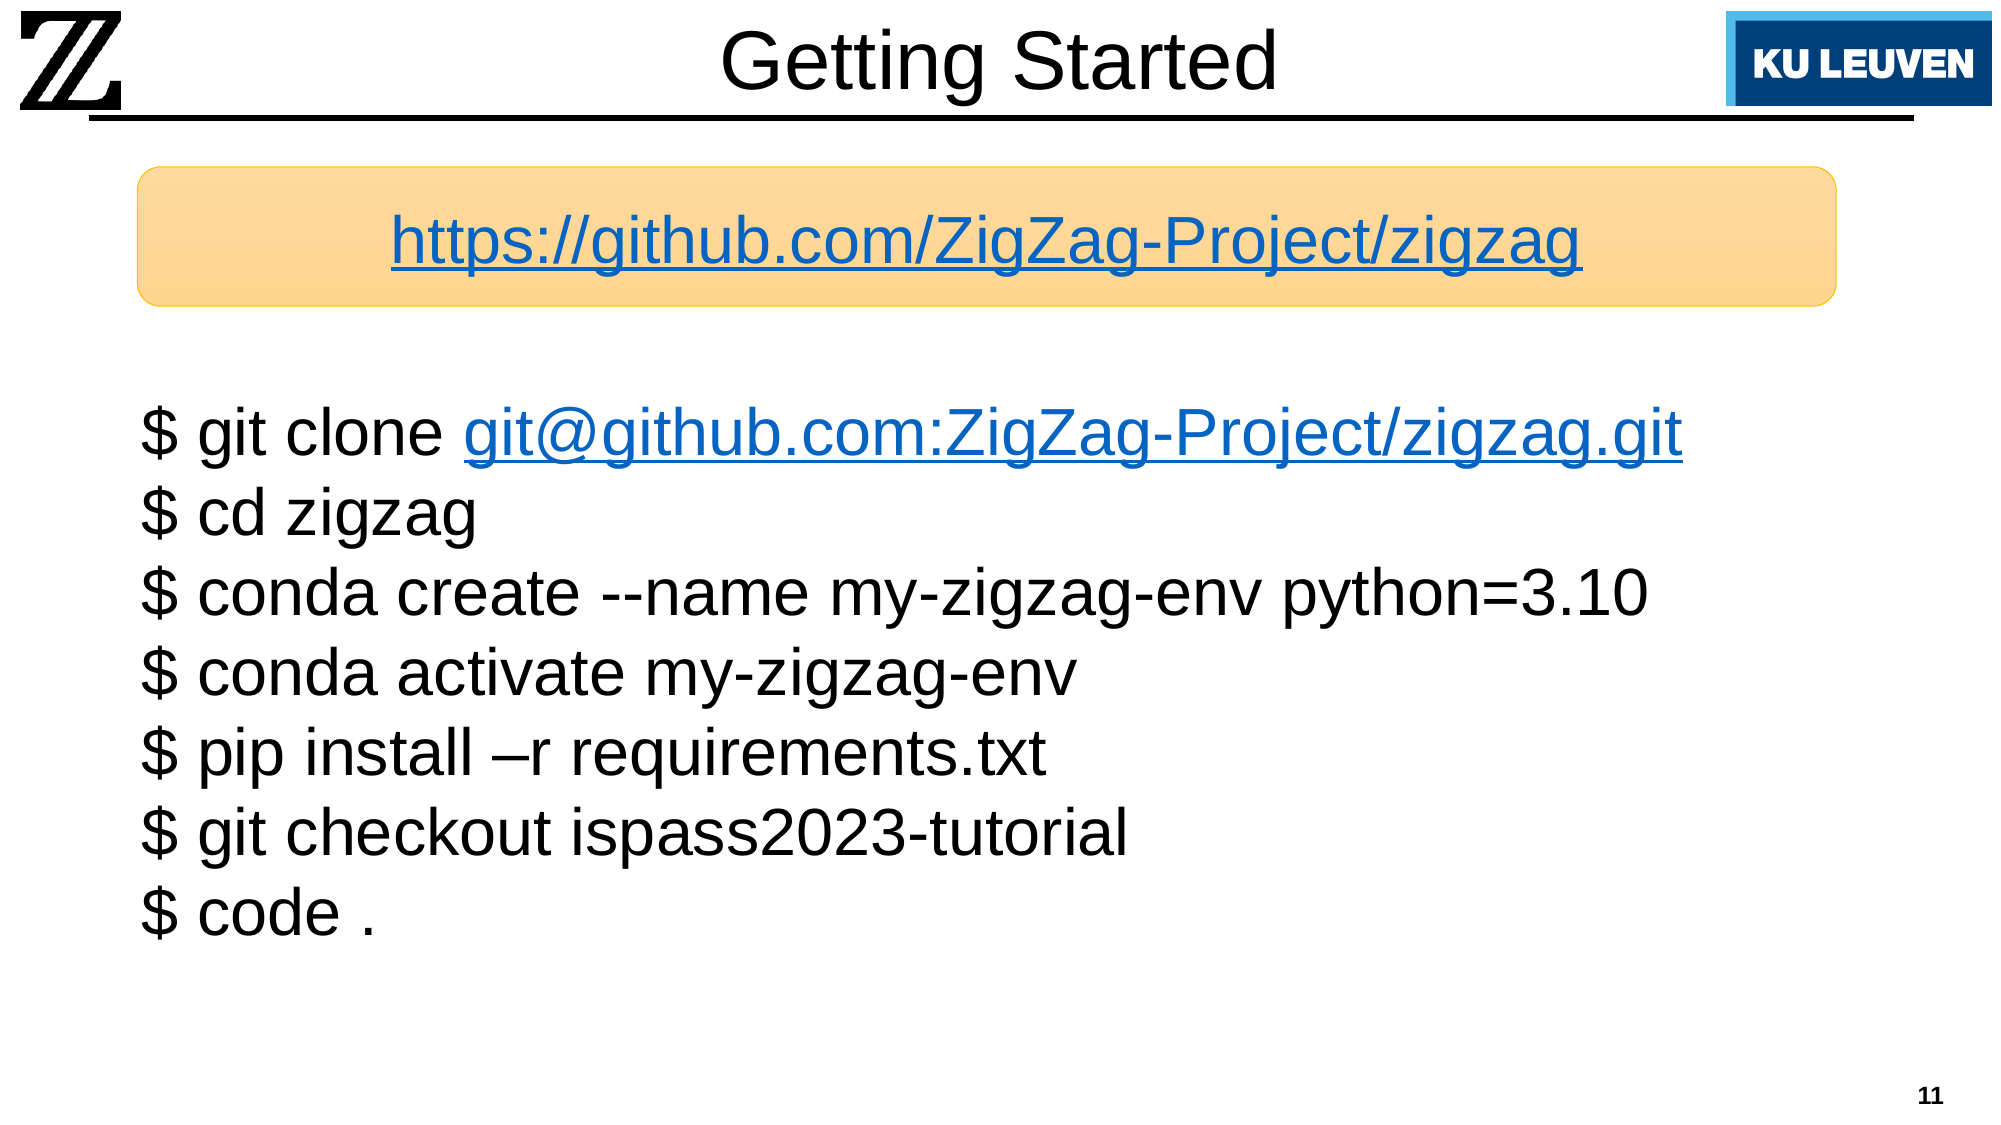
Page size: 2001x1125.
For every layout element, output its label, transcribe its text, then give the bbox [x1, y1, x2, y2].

title Getting Started [137, 6, 1863, 118]
text_box https://github.com/ZigZag-Project/zigzag [136, 166, 1837, 307]
picture [1863, 11, 1992, 106]
text_box $ git clone git@github.com:ZigZag-Project/zigzag.git $ cd zigzag $ conda create --name my-zigzag-env python=3.10 $ conda activate my-zigzag-env $ pip install –r requirements.txt $ git checkout ispass2023-tutorial $ code . [126, 381, 1952, 957]
picture [20, 9, 121, 110]
